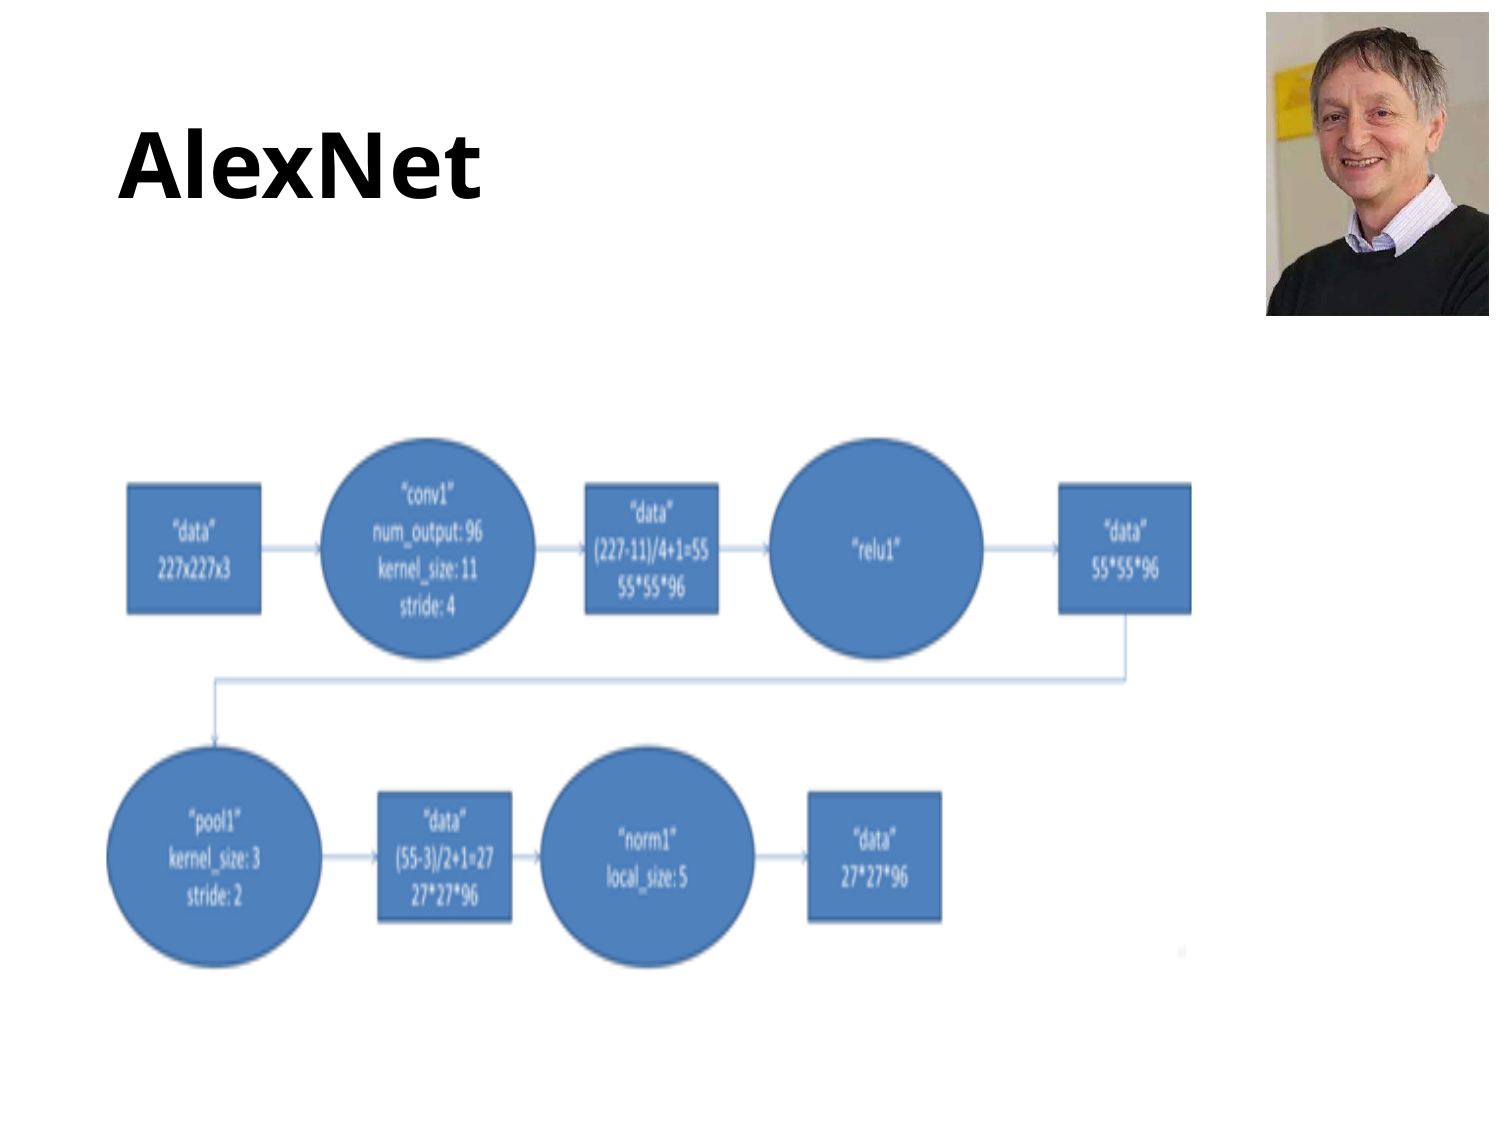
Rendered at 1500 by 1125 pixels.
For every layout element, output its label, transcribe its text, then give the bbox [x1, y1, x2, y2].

title AlexNet [103, 59, 1266, 278]
picture [1266, 12, 1489, 316]
picture [103, 432, 1196, 1058]
